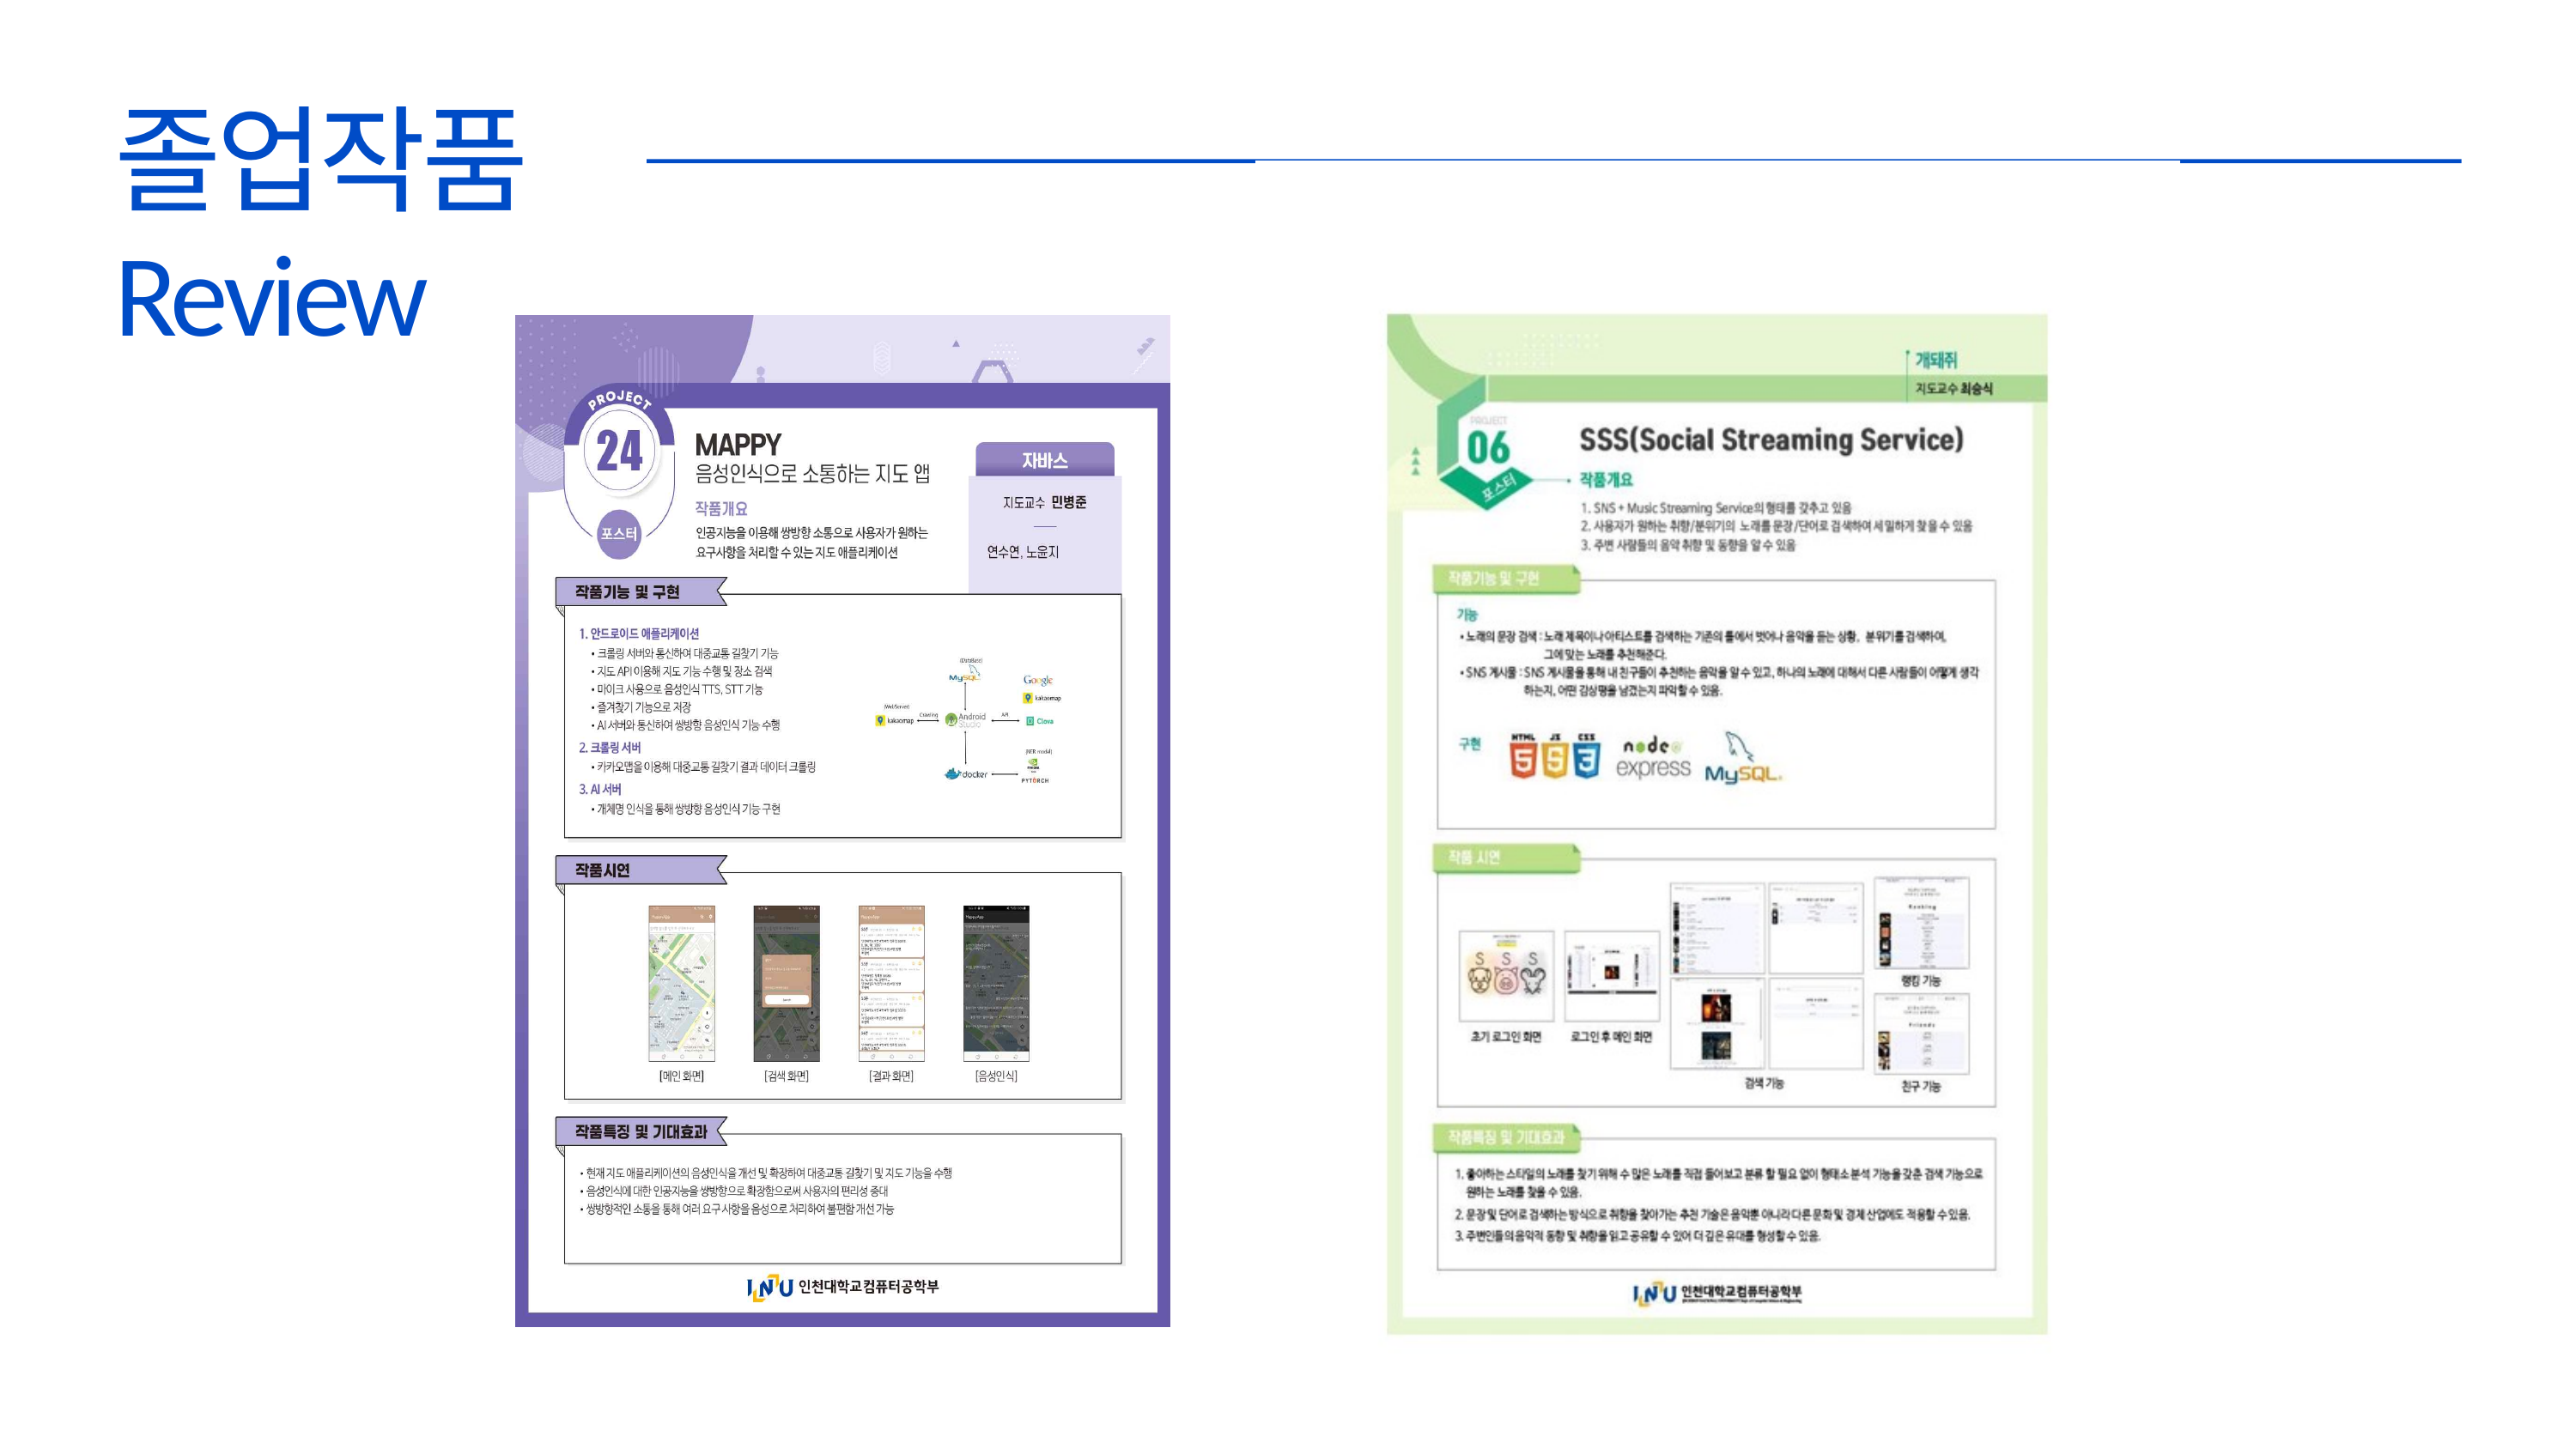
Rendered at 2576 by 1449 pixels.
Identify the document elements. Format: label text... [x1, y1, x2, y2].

picture [514, 315, 1170, 1328]
picture [1255, 161, 2180, 1449]
text_box 졸업작품 Review [114, 92, 1508, 360]
